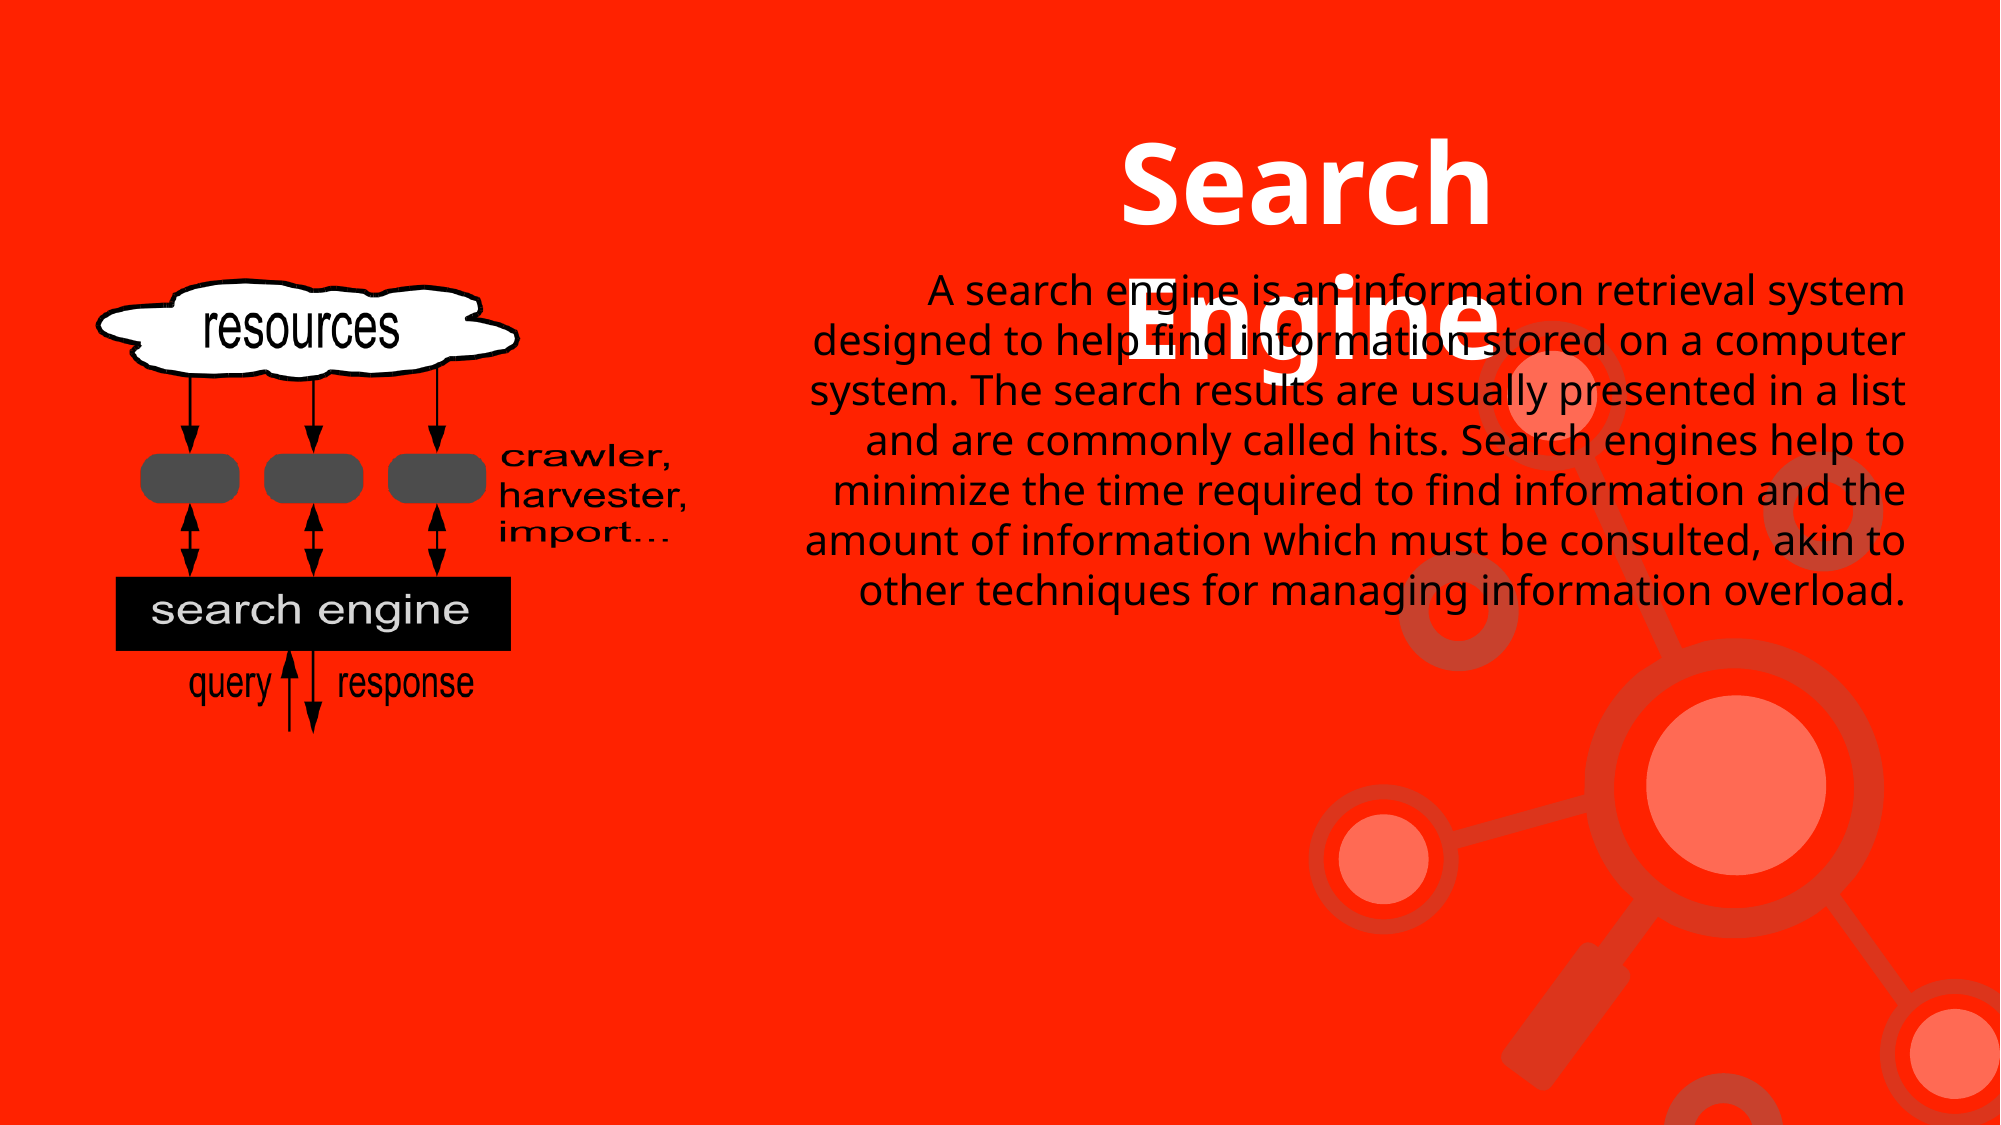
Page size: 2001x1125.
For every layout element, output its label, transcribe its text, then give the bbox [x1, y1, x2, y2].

picture [63, 236, 705, 780]
text_box Search Engine [1104, 104, 1922, 256]
text_box A search engine is an information retrieval system designed to help find information stored on a computer system. The search results are usually presented in a list and are commonly called hits. Search engines help to minimize the time required to find information and the amount of information which must be consulted, akin to other techniques for managing information overload. [749, 256, 1922, 622]
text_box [1320, 350, 2000, 1125]
